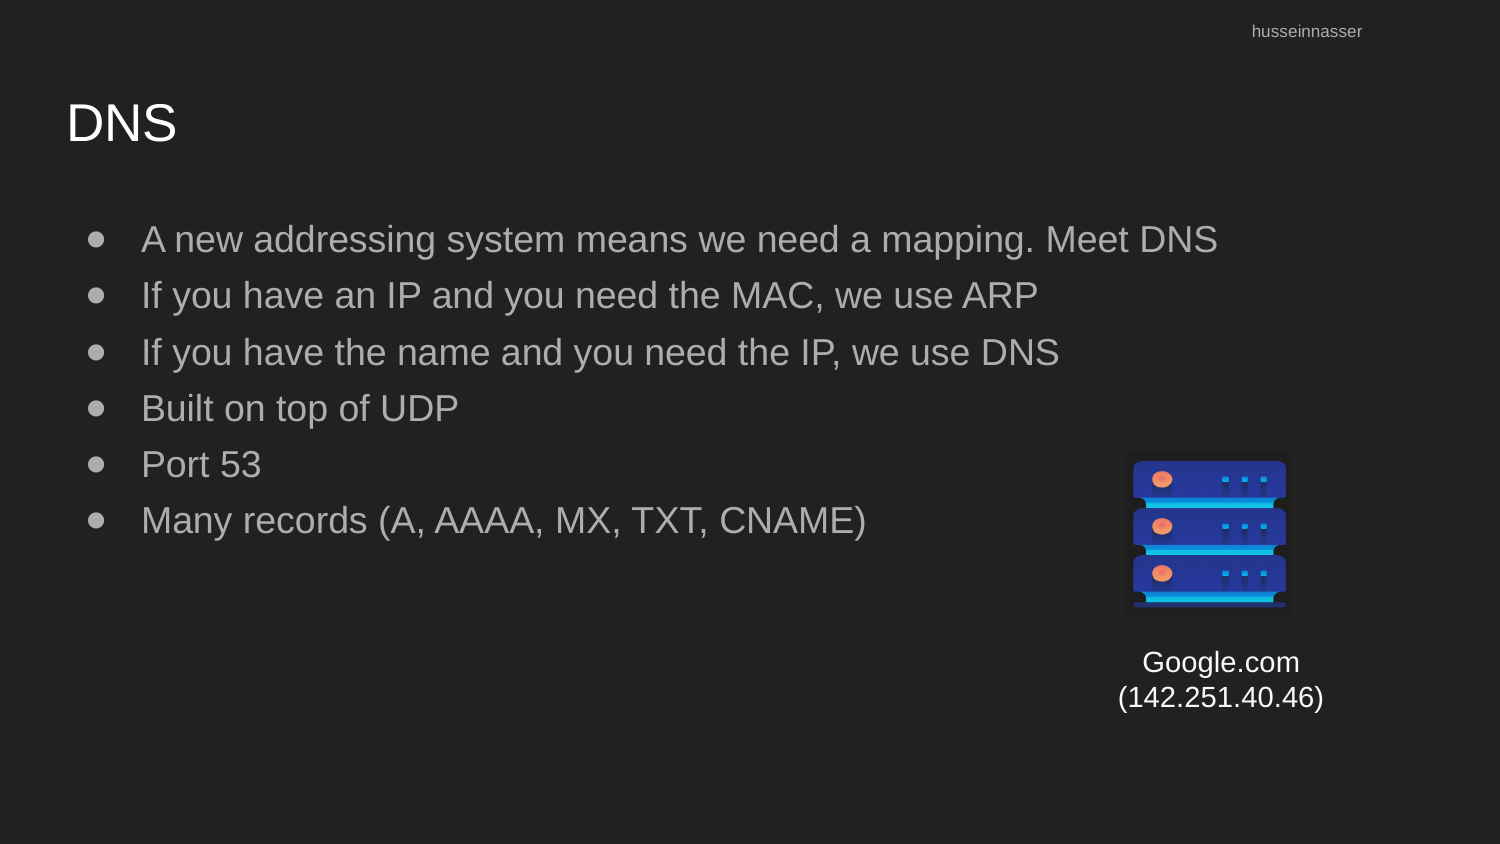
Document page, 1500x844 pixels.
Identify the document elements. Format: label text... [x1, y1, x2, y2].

picture [1126, 451, 1290, 618]
list A new addressing system means we need a mapping. Meet DNS If you have an IP and you need the MAC, we use ARP If you have the name and you need the IP, we use DNS Built on top of UDP Port 53 Many records (A, AAAA, MX, TXT, CNAME) [51, 189, 1449, 750]
text_box Google.com (142.251.40.46) [1072, 628, 1370, 742]
title DNS [51, 72, 1449, 167]
subtitle husseinnasser [1236, 11, 1492, 53]
